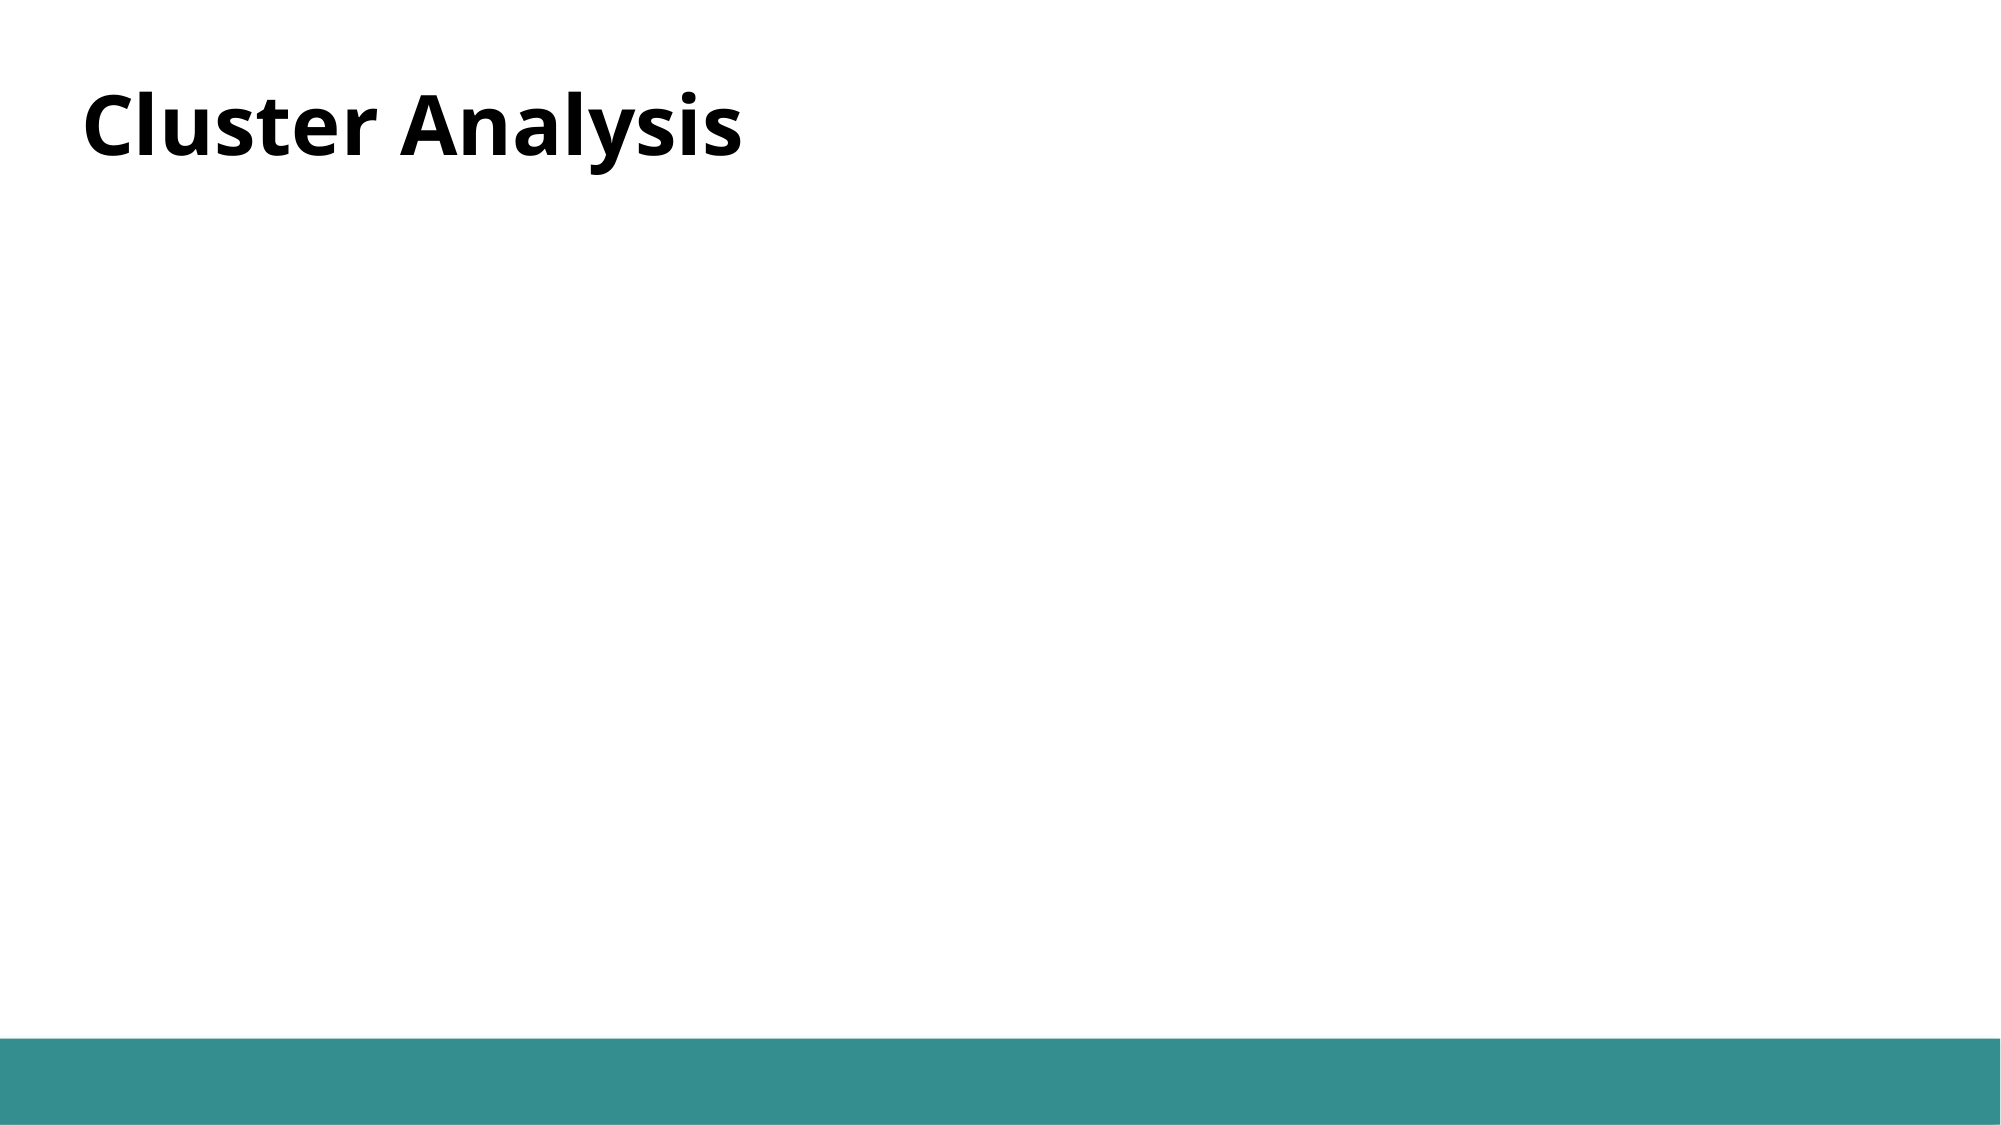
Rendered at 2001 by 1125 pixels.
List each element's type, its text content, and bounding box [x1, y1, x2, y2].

title Cluster Analysis [66, 0, 1818, 187]
